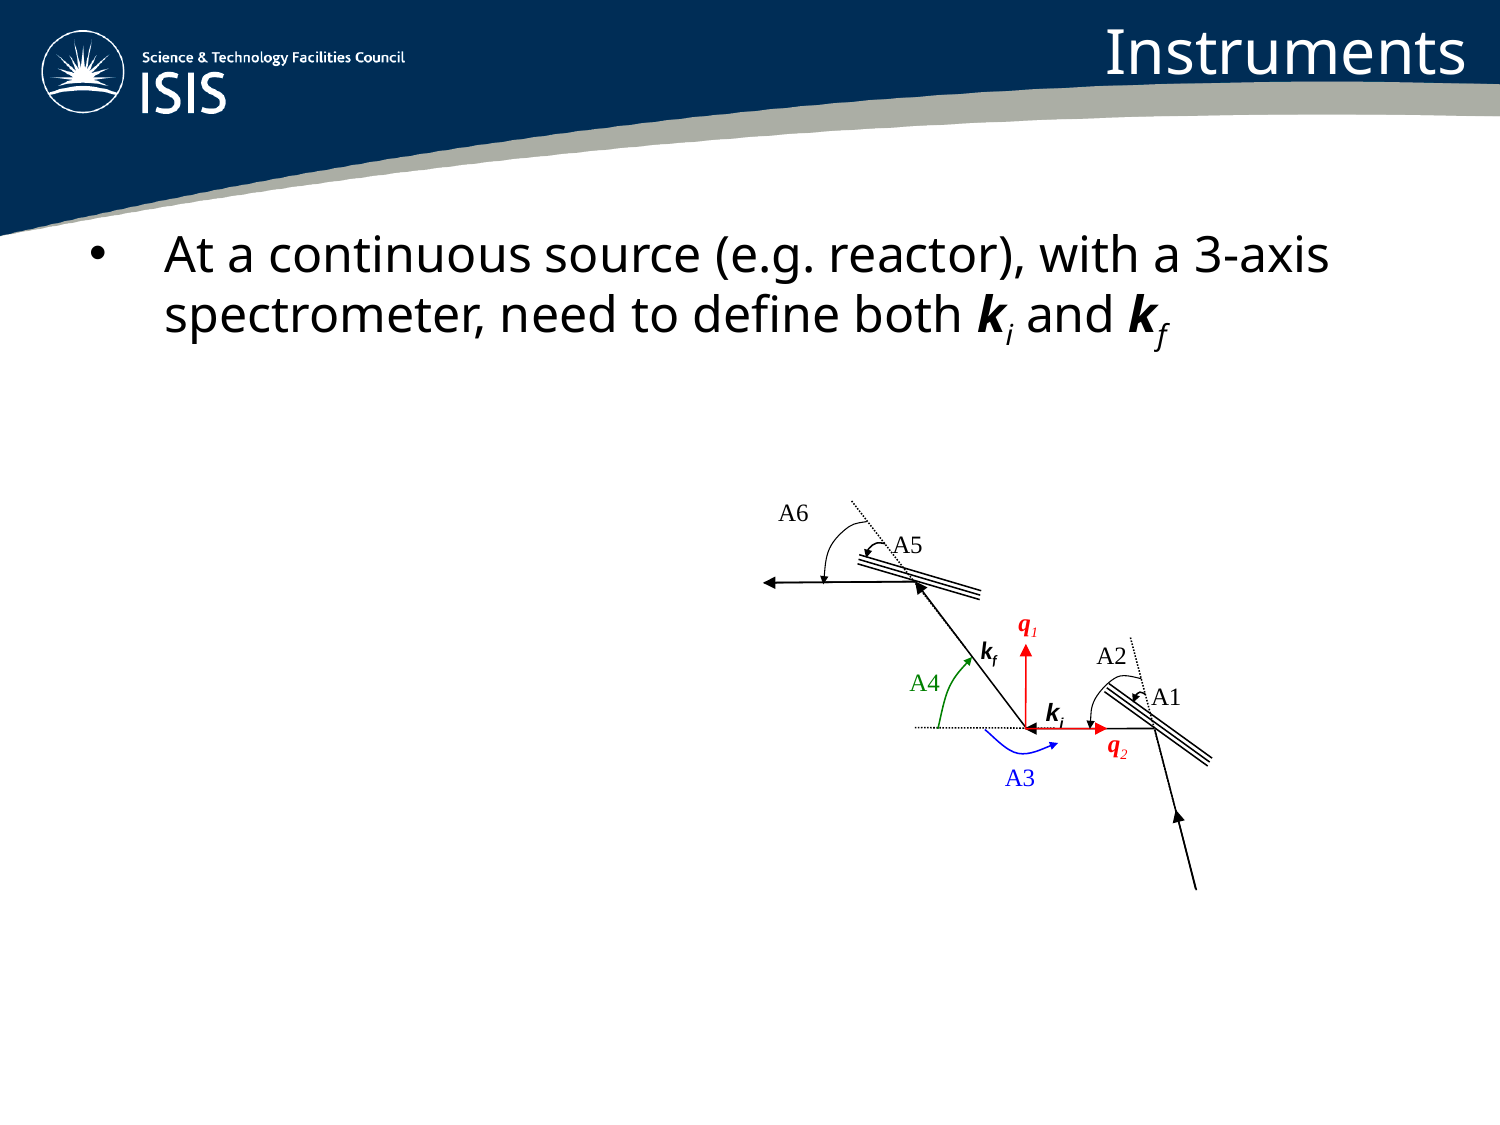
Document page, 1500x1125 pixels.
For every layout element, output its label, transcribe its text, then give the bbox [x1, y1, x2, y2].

text_box Instruments [442, 3, 1483, 96]
picture [0, 0, 1500, 302]
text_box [762, 488, 1250, 888]
list At a continuous source (e.g. reactor), with a 3-axis spectrometer, need to define both ki and kf [75, 214, 1425, 1088]
